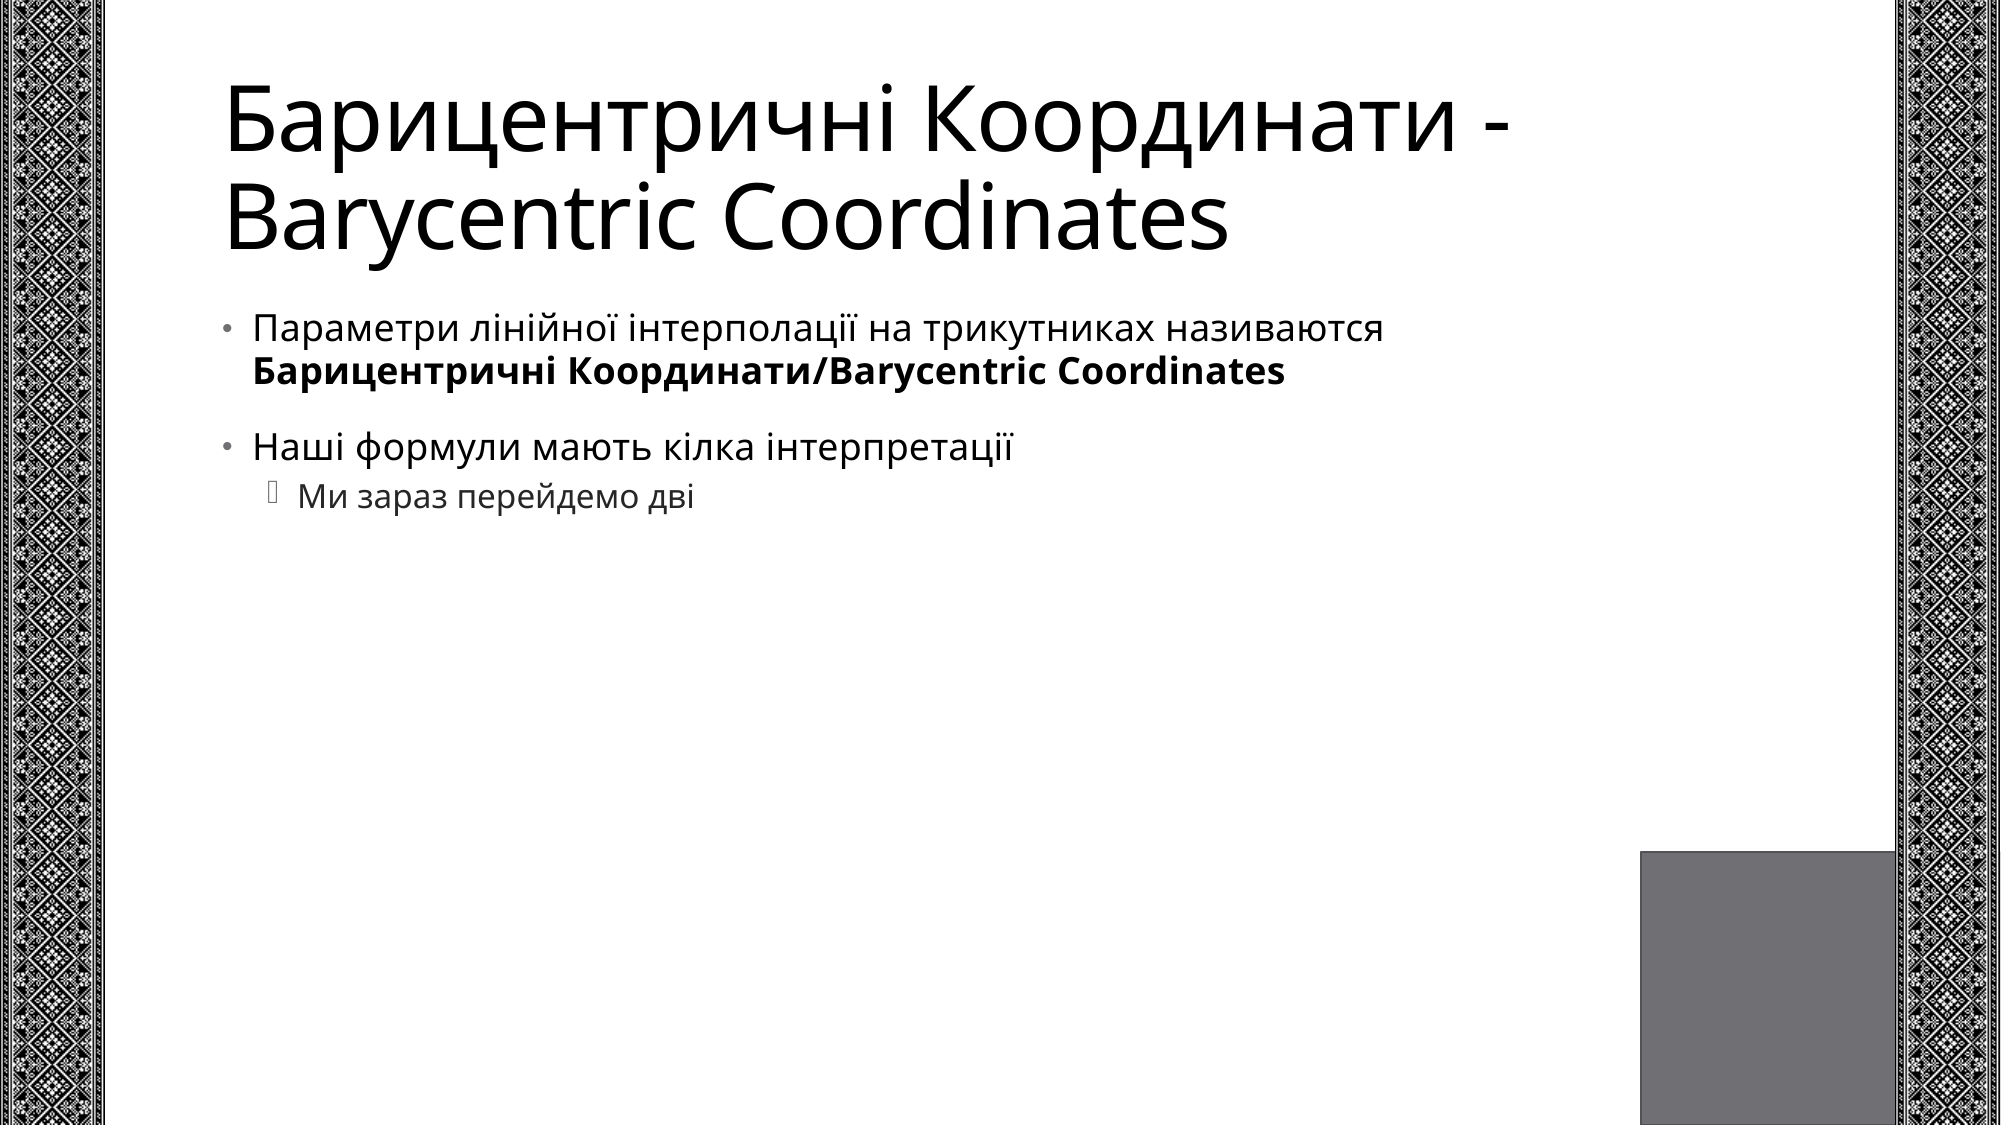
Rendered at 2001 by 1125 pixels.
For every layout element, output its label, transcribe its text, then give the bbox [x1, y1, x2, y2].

picture [1895, 0, 2000, 1125]
title Барицентричні Координати - Barycentric Coordinates [206, 60, 1797, 278]
list Параметри лінійної інтерполації на трикутниках називаются Барицентричні Координати/Barycentric Coordinates Наші формули мають кілка інтерпретації Ми зараз перейдемо дві [206, 299, 1617, 1014]
picture [0, 0, 105, 1125]
